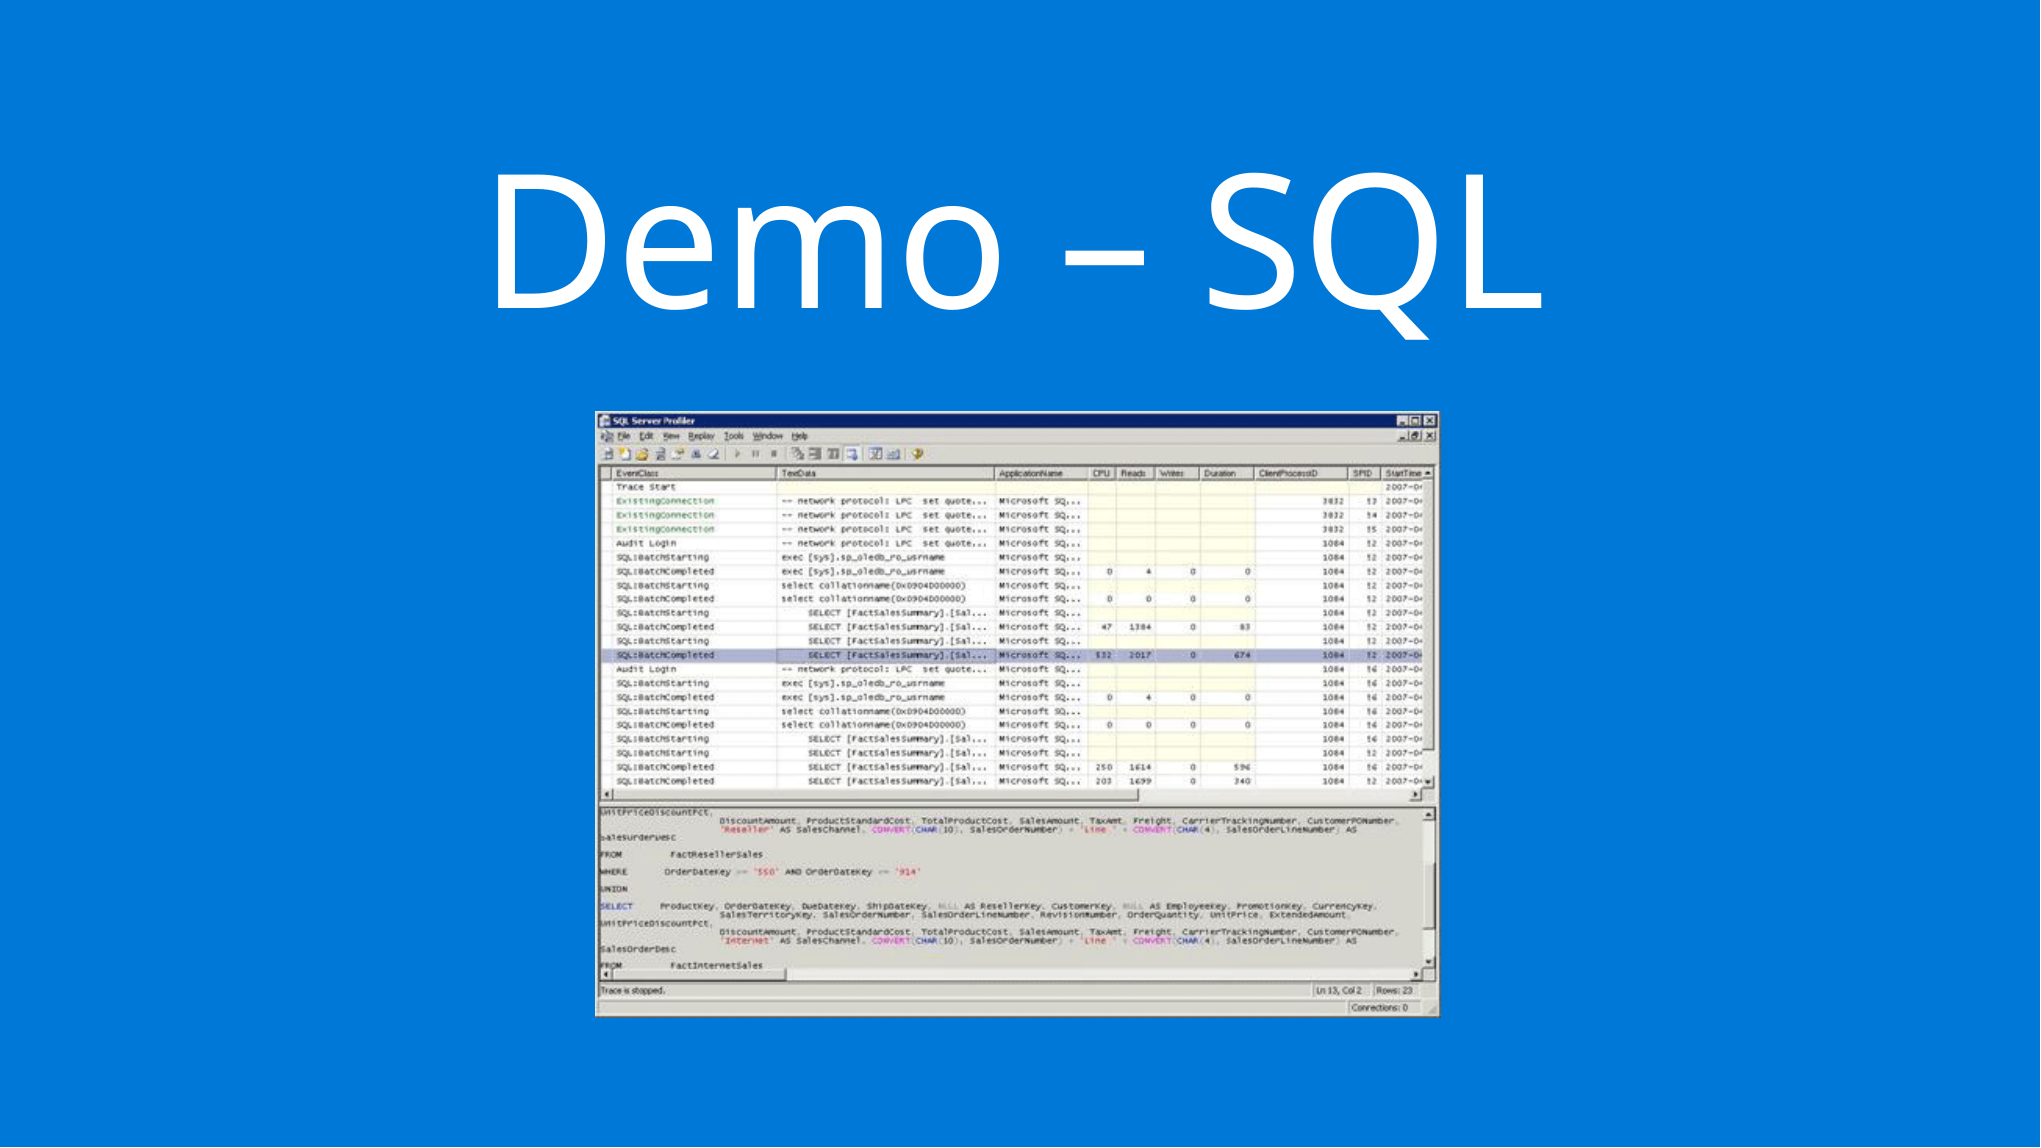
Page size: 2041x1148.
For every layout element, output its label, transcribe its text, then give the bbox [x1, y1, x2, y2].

picture [594, 410, 1441, 1018]
text_box Demo – SQL [32, 136, 1995, 359]
